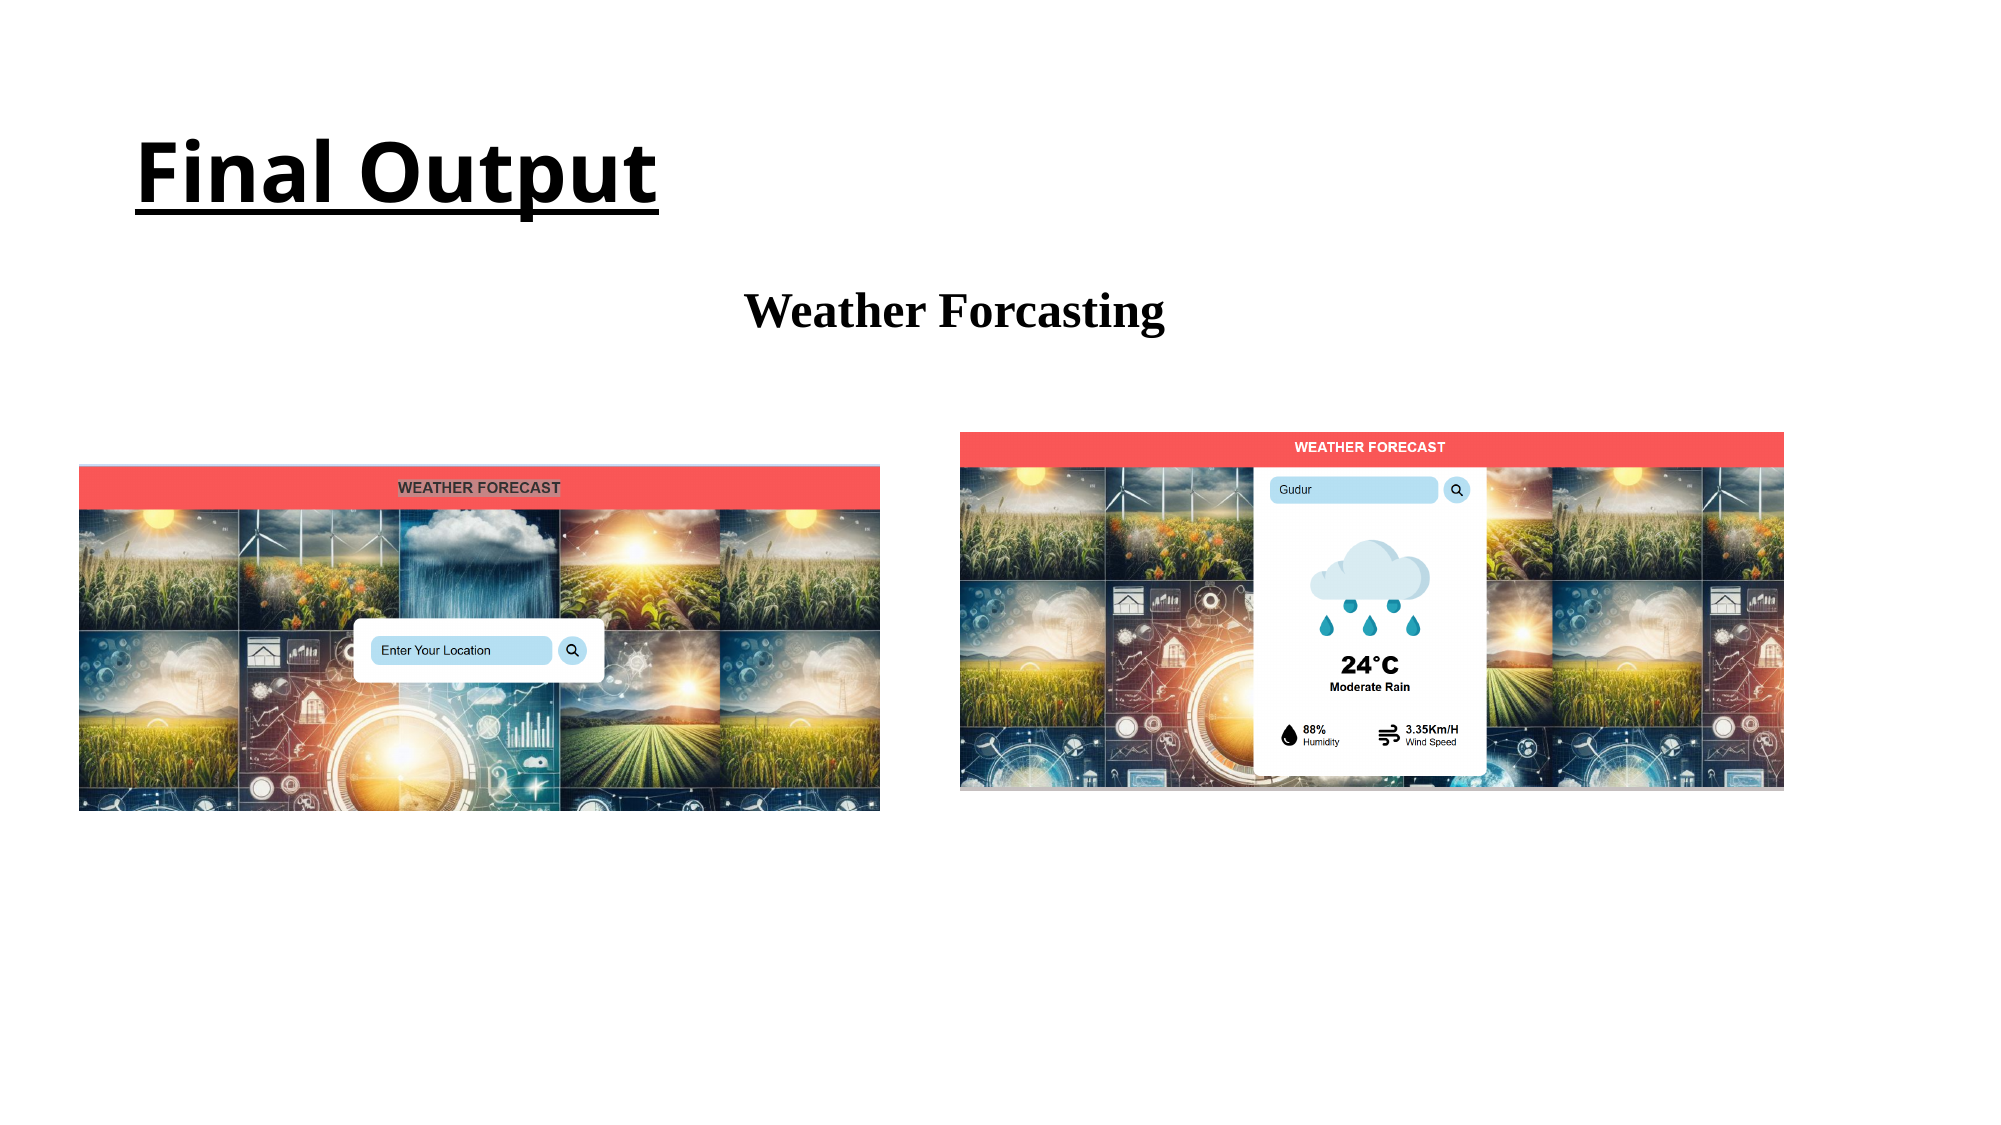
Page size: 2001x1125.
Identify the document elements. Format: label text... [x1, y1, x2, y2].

picture [960, 432, 1784, 791]
title Final Output [119, 82, 1620, 229]
picture [79, 464, 881, 811]
text_box Weather Forcasting [119, 269, 1802, 345]
